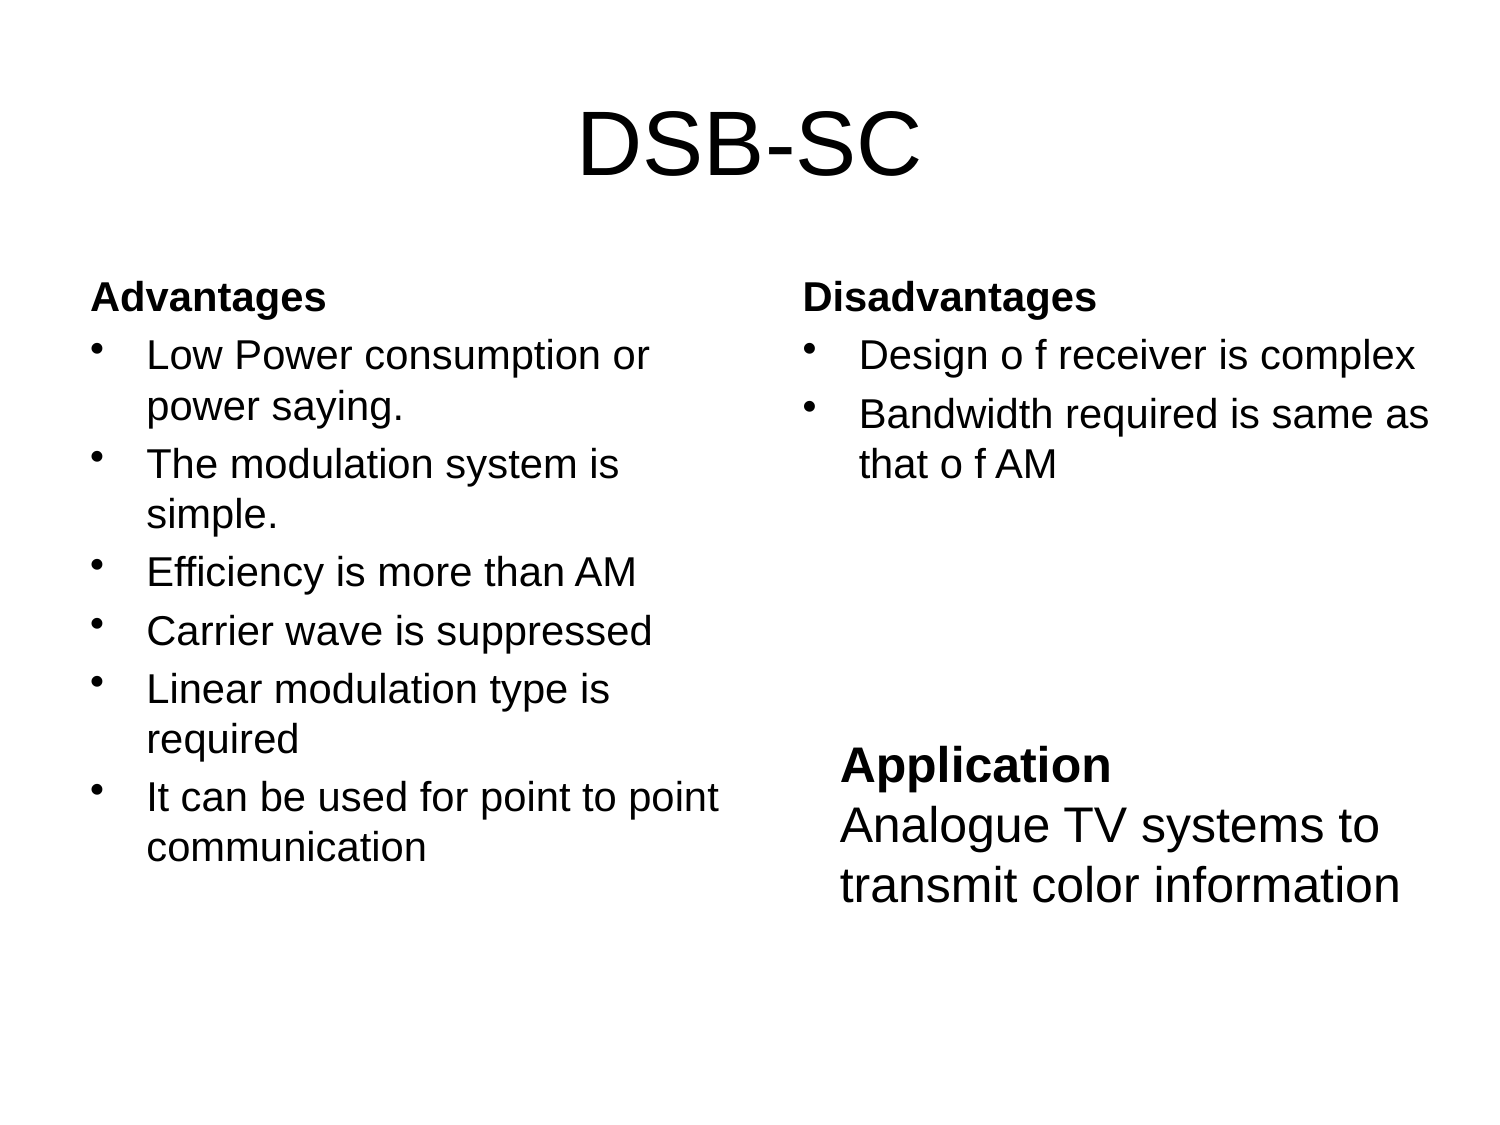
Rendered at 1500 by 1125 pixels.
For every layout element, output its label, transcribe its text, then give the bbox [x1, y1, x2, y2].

title DSB-SC [75, 45, 1425, 233]
text_box Disadvantages Design o f receiver is complex Bandwidth required is same as that o f AM [787, 262, 1463, 1005]
list Advantages Low Power consumption or power saying. The modulation system is simple. Efficiency is more than AM Carrier wave is suppressed Linear modulation type is required It can be used for point to point communication [75, 262, 750, 1005]
text_box Application Analogue TV systems to transmit color information [825, 724, 1463, 920]
